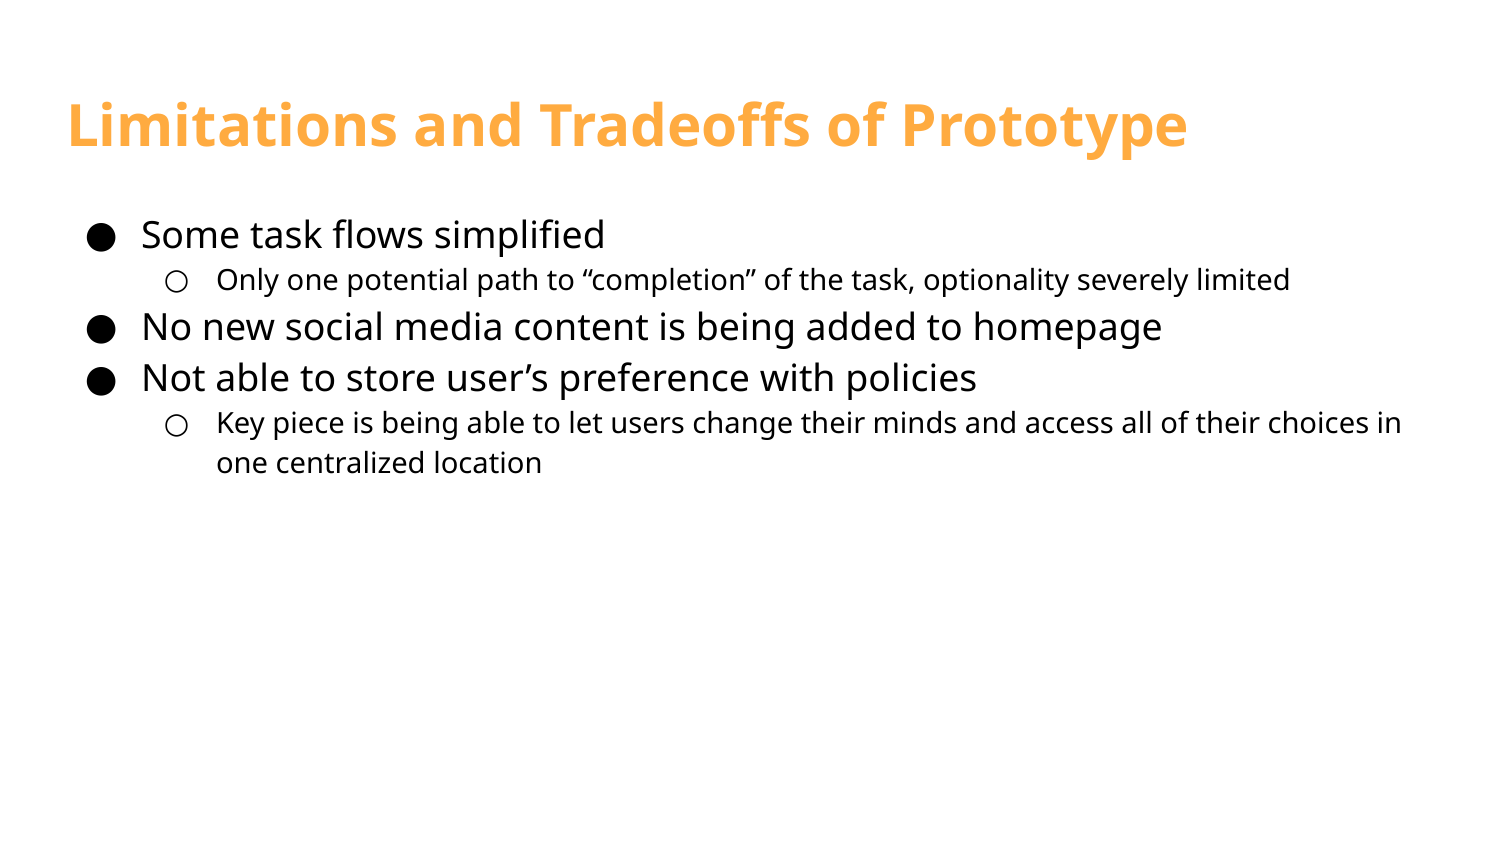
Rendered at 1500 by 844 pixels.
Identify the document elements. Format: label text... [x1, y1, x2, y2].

list Some task flows simplified Only one potential path to “completion” of the task, optionality severely limited No new social media content is being added to homepage Not able to store user’s preference with policies Key piece is being able to let users change their minds and access all of their choices in one centralized location [51, 189, 1449, 750]
title Limitations and Tradeoffs of Prototype [51, 72, 1449, 167]
